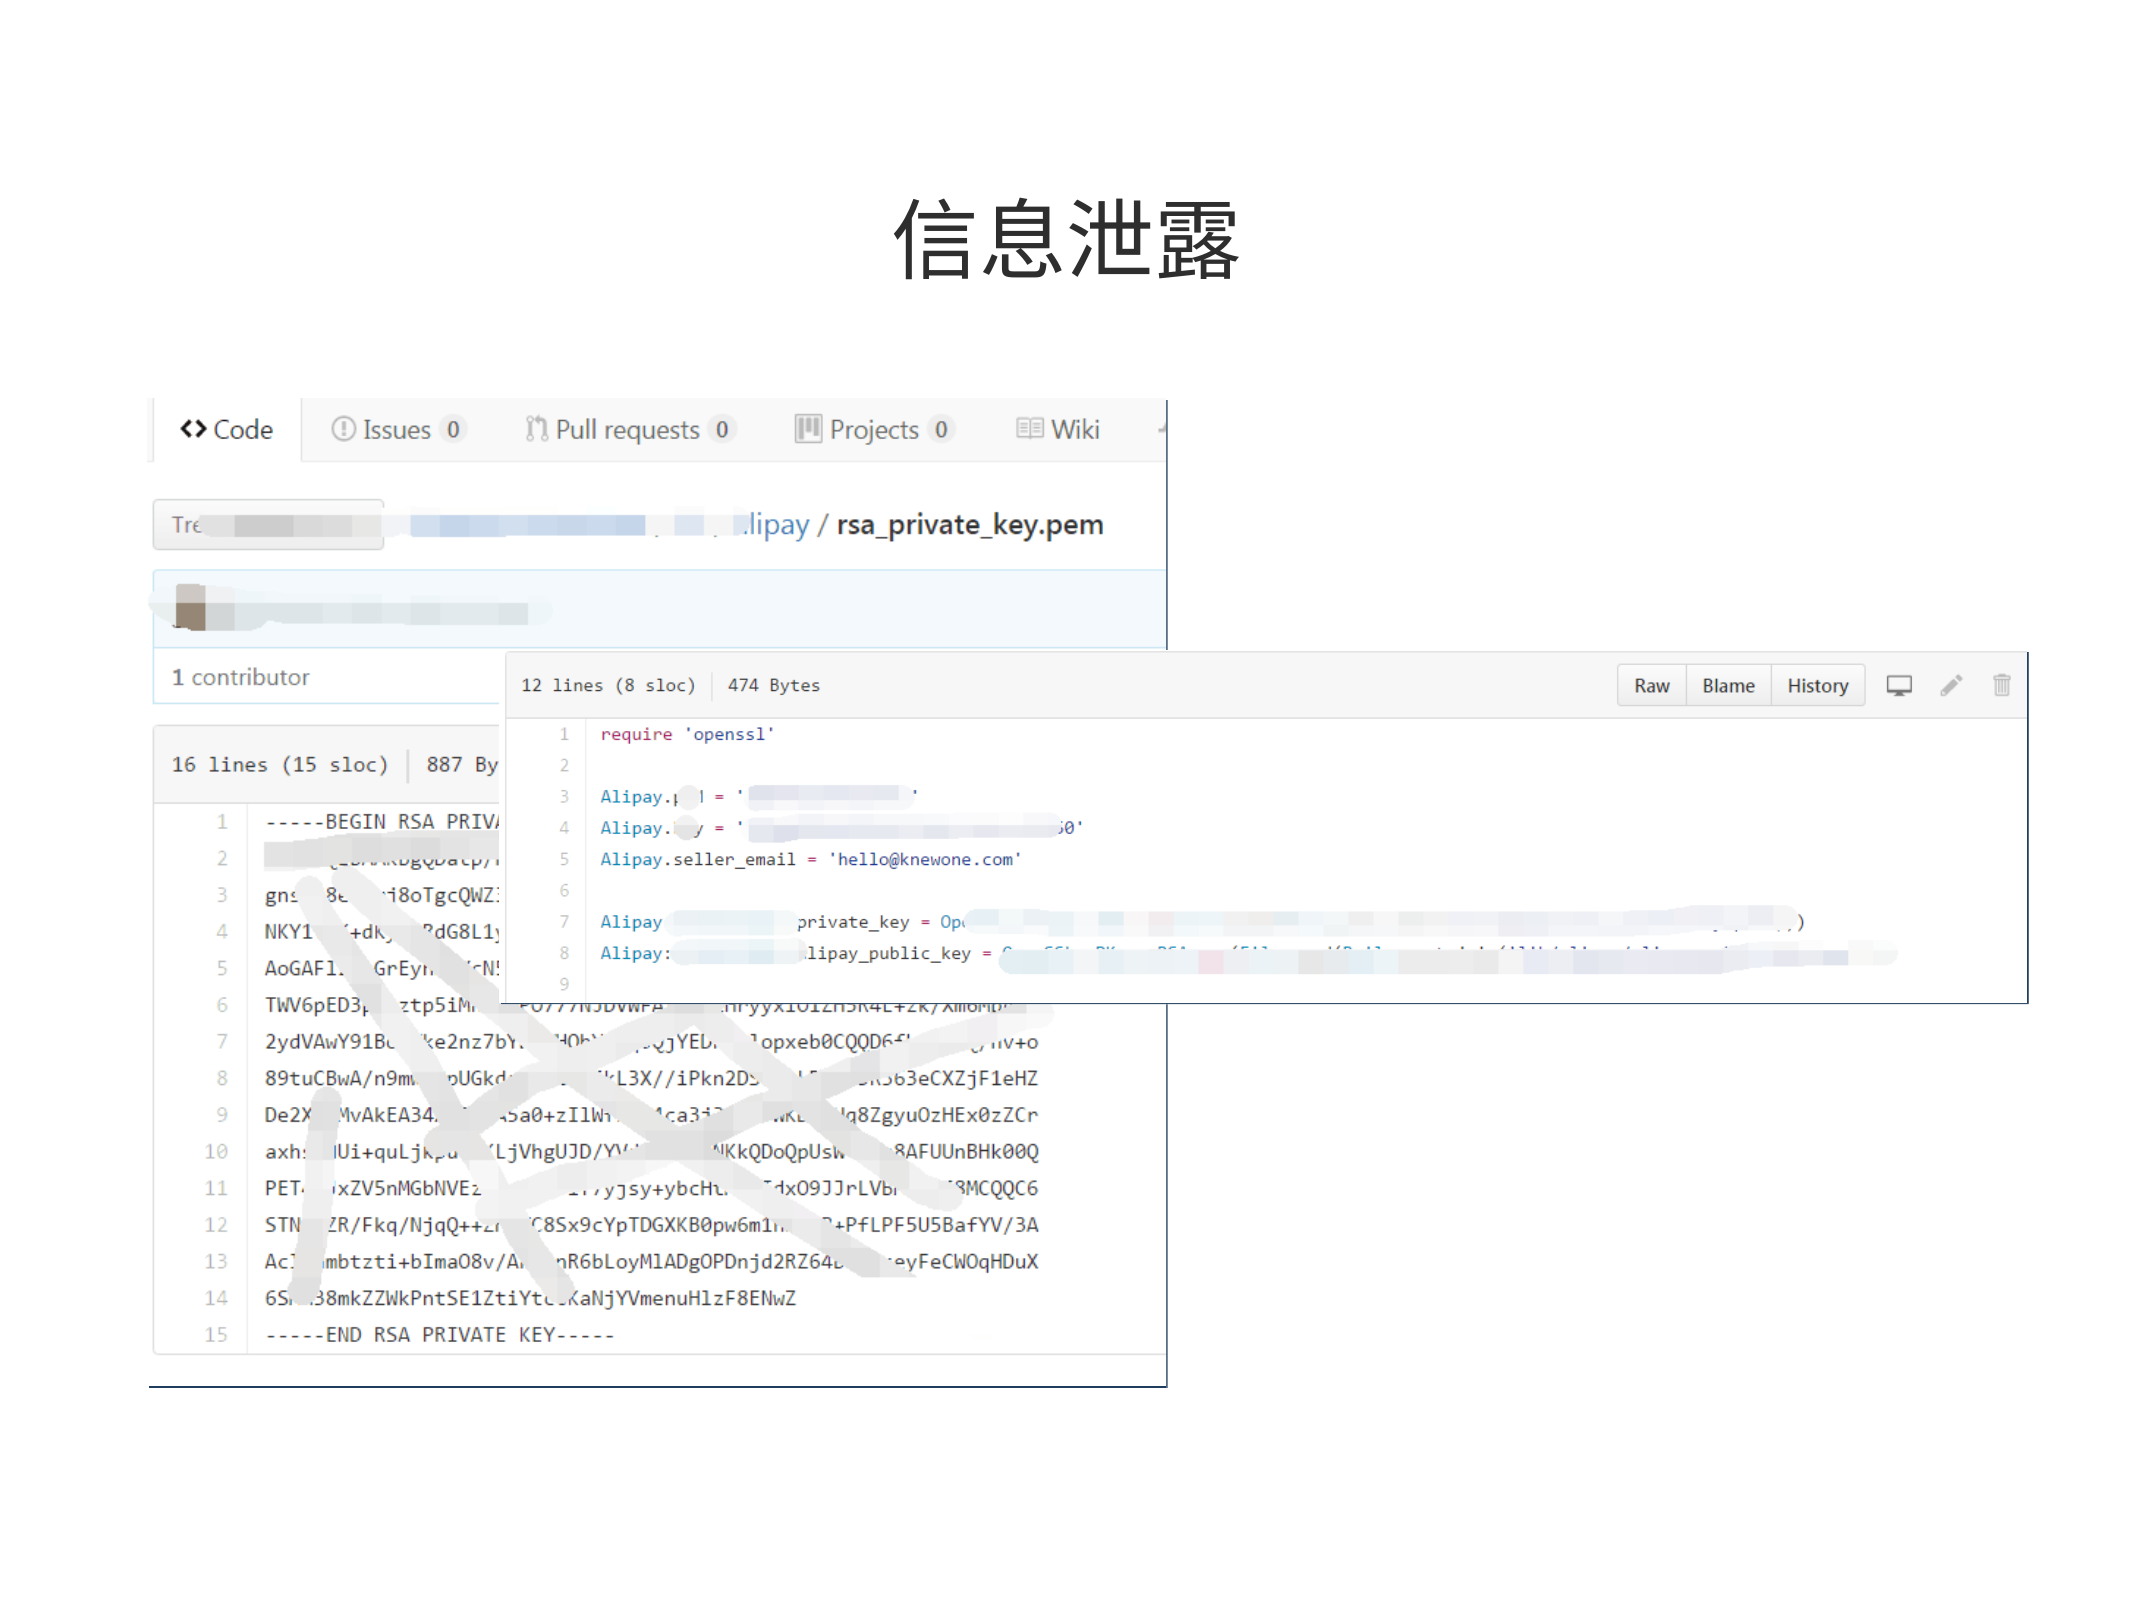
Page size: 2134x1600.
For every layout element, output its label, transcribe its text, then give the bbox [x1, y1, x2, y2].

text_box 信息泄露 [106, 143, 2027, 331]
picture [147, 398, 2027, 1386]
